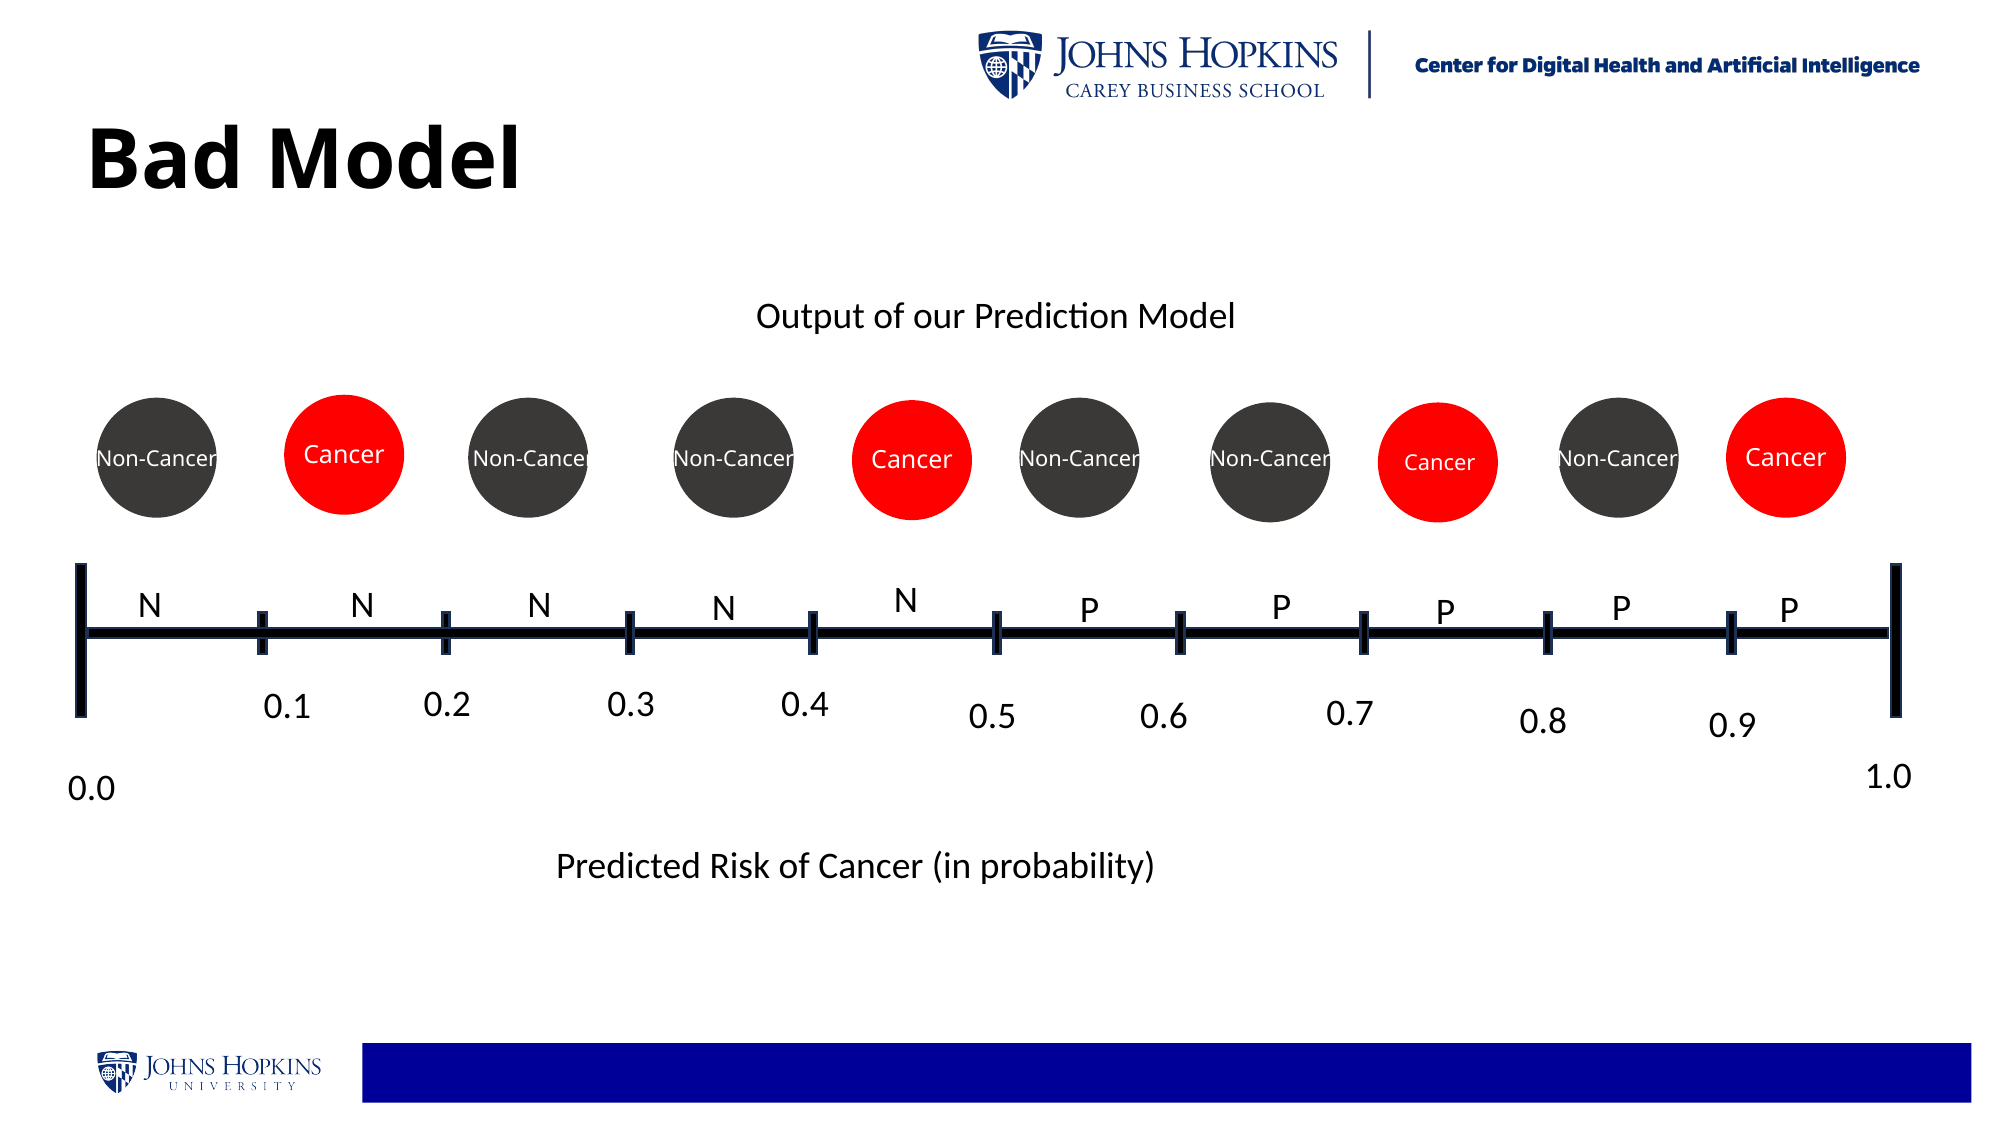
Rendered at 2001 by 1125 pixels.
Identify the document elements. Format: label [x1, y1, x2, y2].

text_box [82, 393, 1847, 523]
text_box [1694, 693, 1772, 753]
picture [968, 8, 1930, 119]
text_box [248, 673, 326, 734]
picture [55, 1008, 363, 1125]
text_box [53, 755, 131, 816]
text_box [766, 671, 844, 731]
text_box [1311, 680, 1389, 741]
text_box [1125, 683, 1203, 743]
text_box [1849, 743, 1927, 804]
text_box [741, 283, 1261, 344]
text_box [1890, 563, 1902, 718]
title [70, 91, 1897, 232]
text_box [408, 671, 487, 731]
text_box [954, 683, 1032, 743]
text_box [541, 833, 1749, 894]
text_box [592, 671, 670, 731]
text_box [75, 563, 1889, 718]
text_box [1504, 688, 1583, 749]
